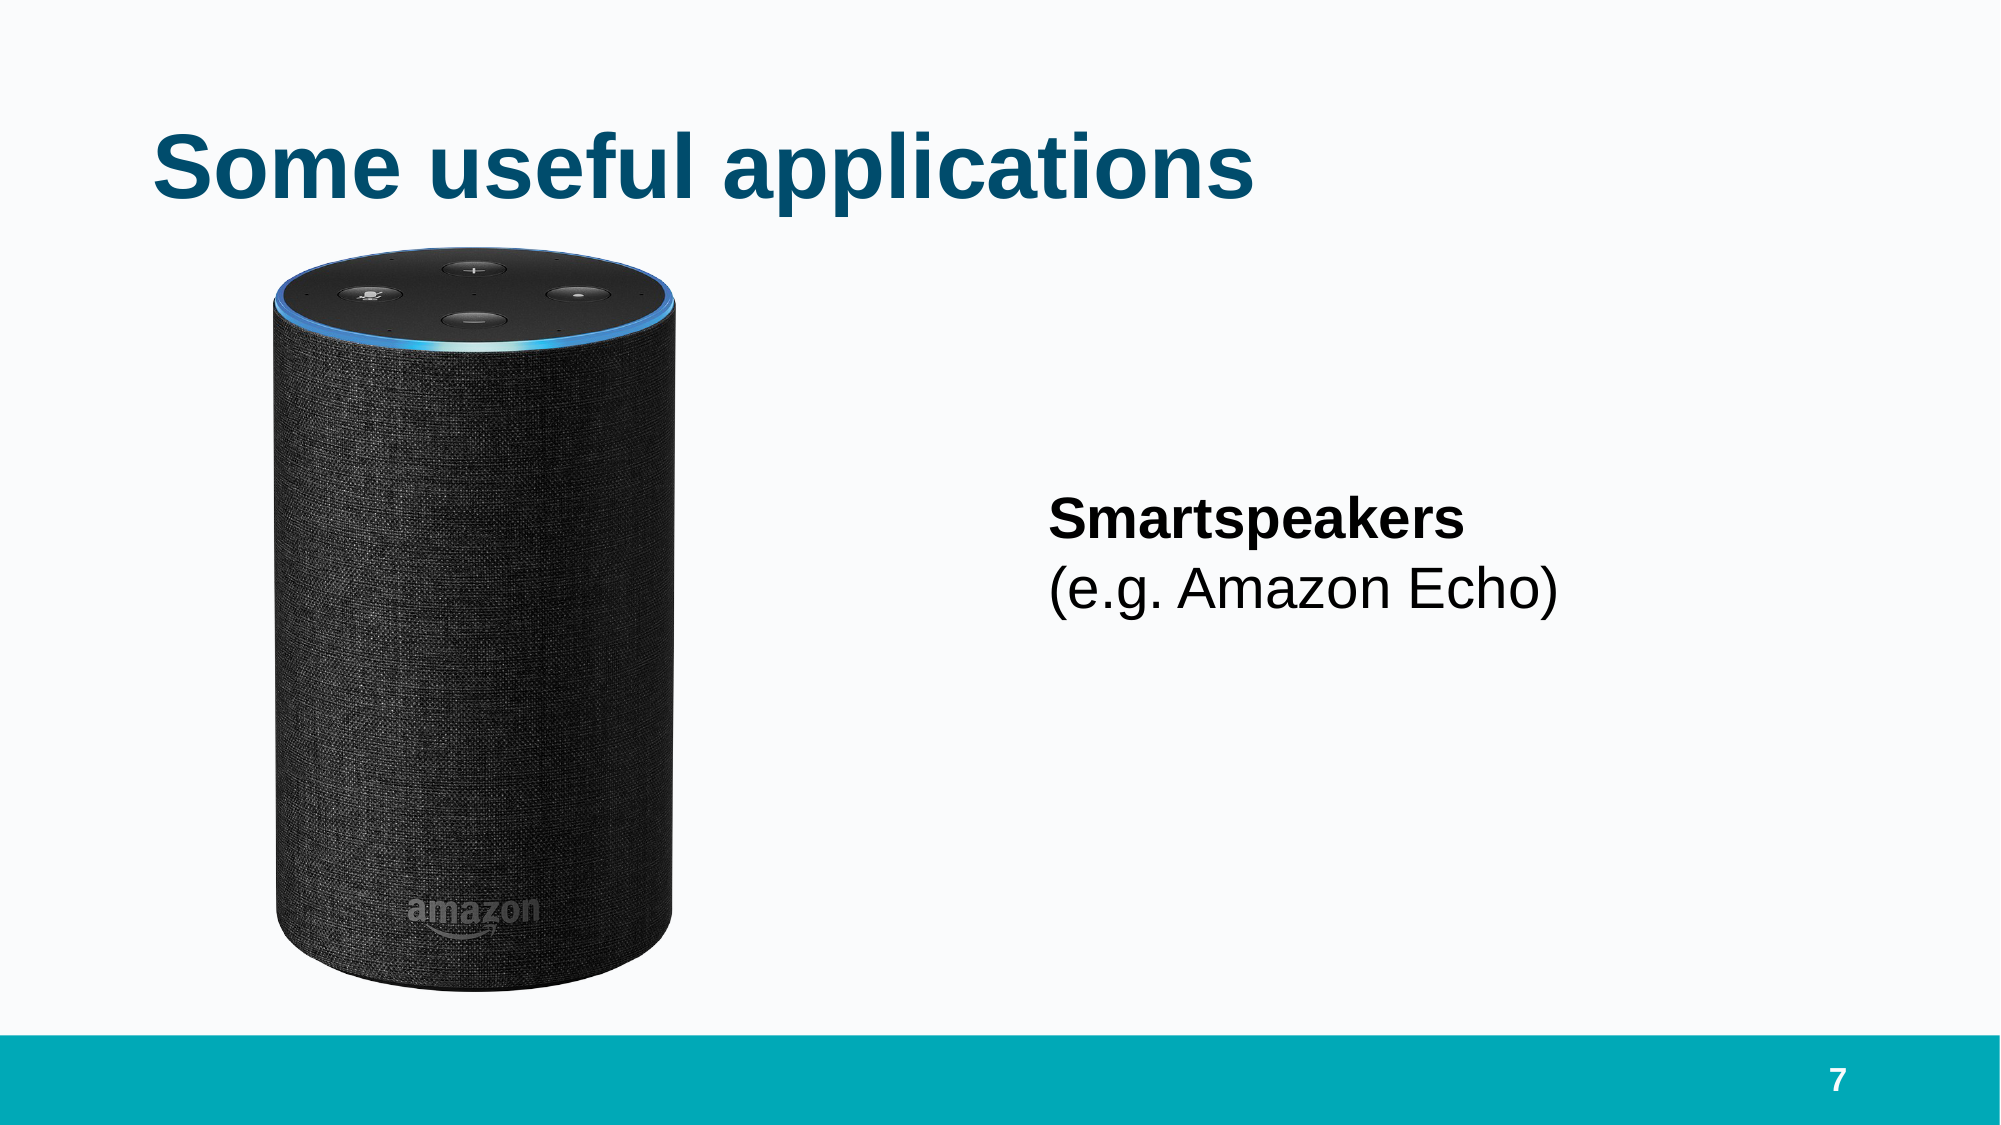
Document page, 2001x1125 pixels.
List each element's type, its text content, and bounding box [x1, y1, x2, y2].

title Some useful applications [137, 59, 1863, 278]
slide_number 7 [1412, 1047, 1863, 1108]
text_box Smartspeakers (e.g. Amazon Echo) [1033, 472, 1890, 827]
picture [266, 244, 680, 993]
